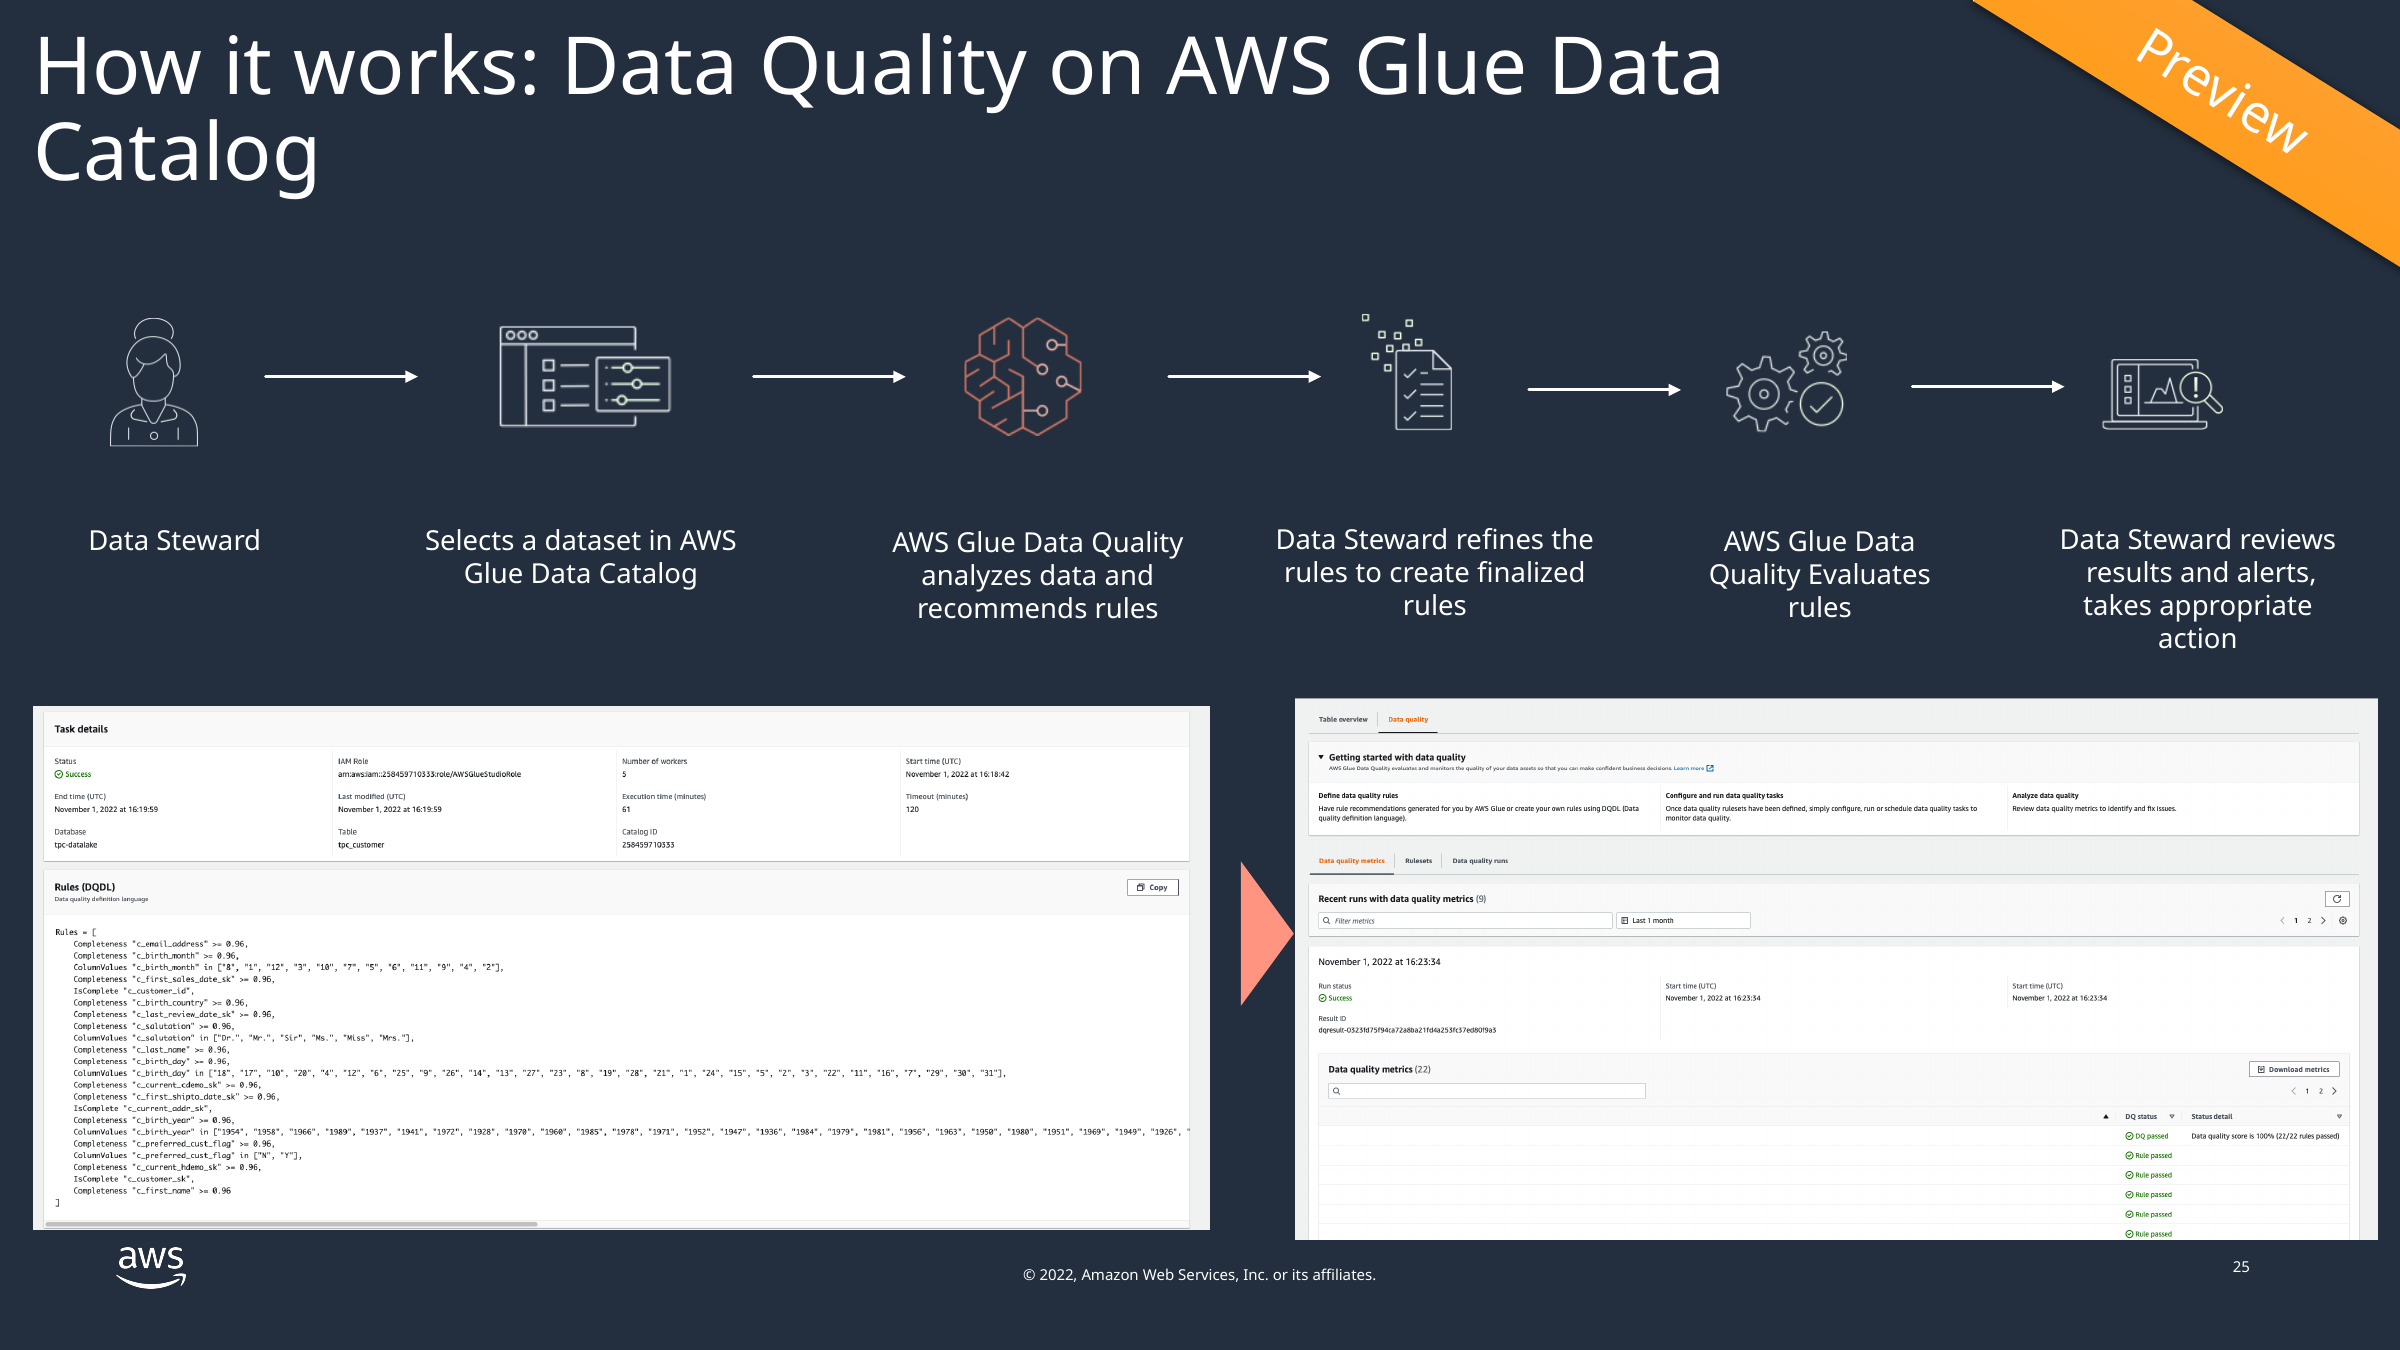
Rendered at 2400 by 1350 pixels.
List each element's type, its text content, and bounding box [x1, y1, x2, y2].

text_box Preview [1972, 0, 2400, 267]
text_box AWS Glue Data Quality analyzes data and recommends rules [855, 517, 1221, 631]
picture [1724, 329, 1847, 434]
text_box Data Steward reviews results and alerts, takes appropriate action [2059, 514, 2337, 662]
picture [1295, 698, 2378, 1240]
text_box [1240, 861, 1294, 1006]
picture [1360, 312, 1454, 431]
text_box Data Steward [33, 515, 317, 564]
text_box Data Steward refines the rules to create finalized rules [1267, 514, 1603, 629]
picture [110, 316, 199, 448]
picture [497, 325, 673, 428]
picture [2101, 357, 2224, 431]
title How it works: Data Quality on AWS Glue Data Catalog [33, 17, 2025, 208]
picture [964, 317, 1083, 436]
text_box AWS Glue Data Quality Evaluates rules [1681, 516, 1959, 630]
picture [116, 1247, 186, 1289]
text_box Selects a dataset in AWS Glue Data Catalog [398, 515, 764, 596]
picture [33, 706, 1210, 1230]
